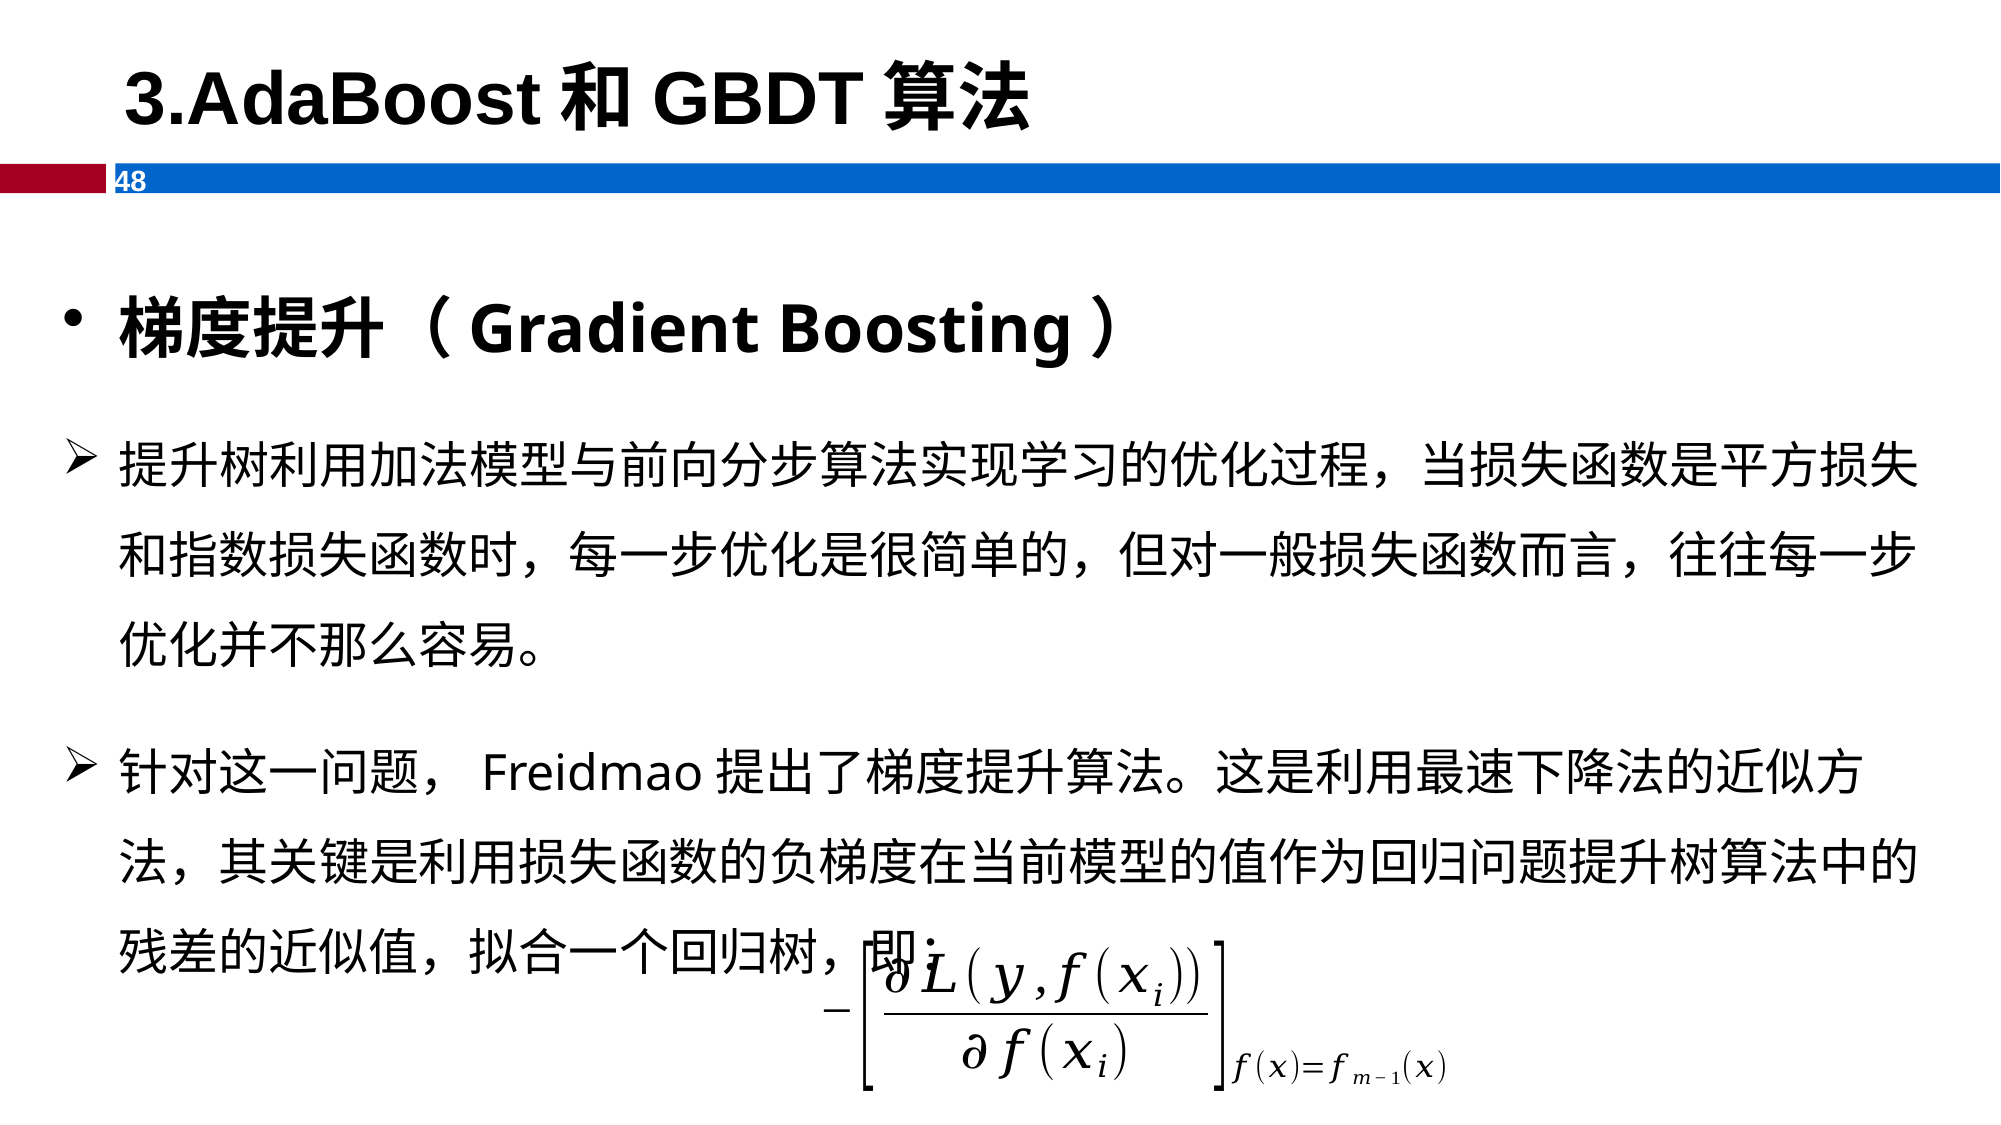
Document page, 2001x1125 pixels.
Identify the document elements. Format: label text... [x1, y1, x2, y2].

list 梯度提升（Gradient Boosting） 提升树利用加法模型与前向分步算法实现学习的优化过程，当损失函数是平方损失和指数损失函数时，每一步优化是很简单的，但对一般损失函数而言，往往每一步优化并不那么容易。 针对这一问题，Freidmao提出了梯度提升算法。这是利用最速下降法的近似方法，其关键是利用损失函数的负梯度在当前模型的值作为回归问题提升树算法中的残差的近似值，拟合一个回归树，即： [48, 238, 1978, 1005]
text_box 3.AdaBoost和GBDT算法 [109, 38, 2000, 150]
